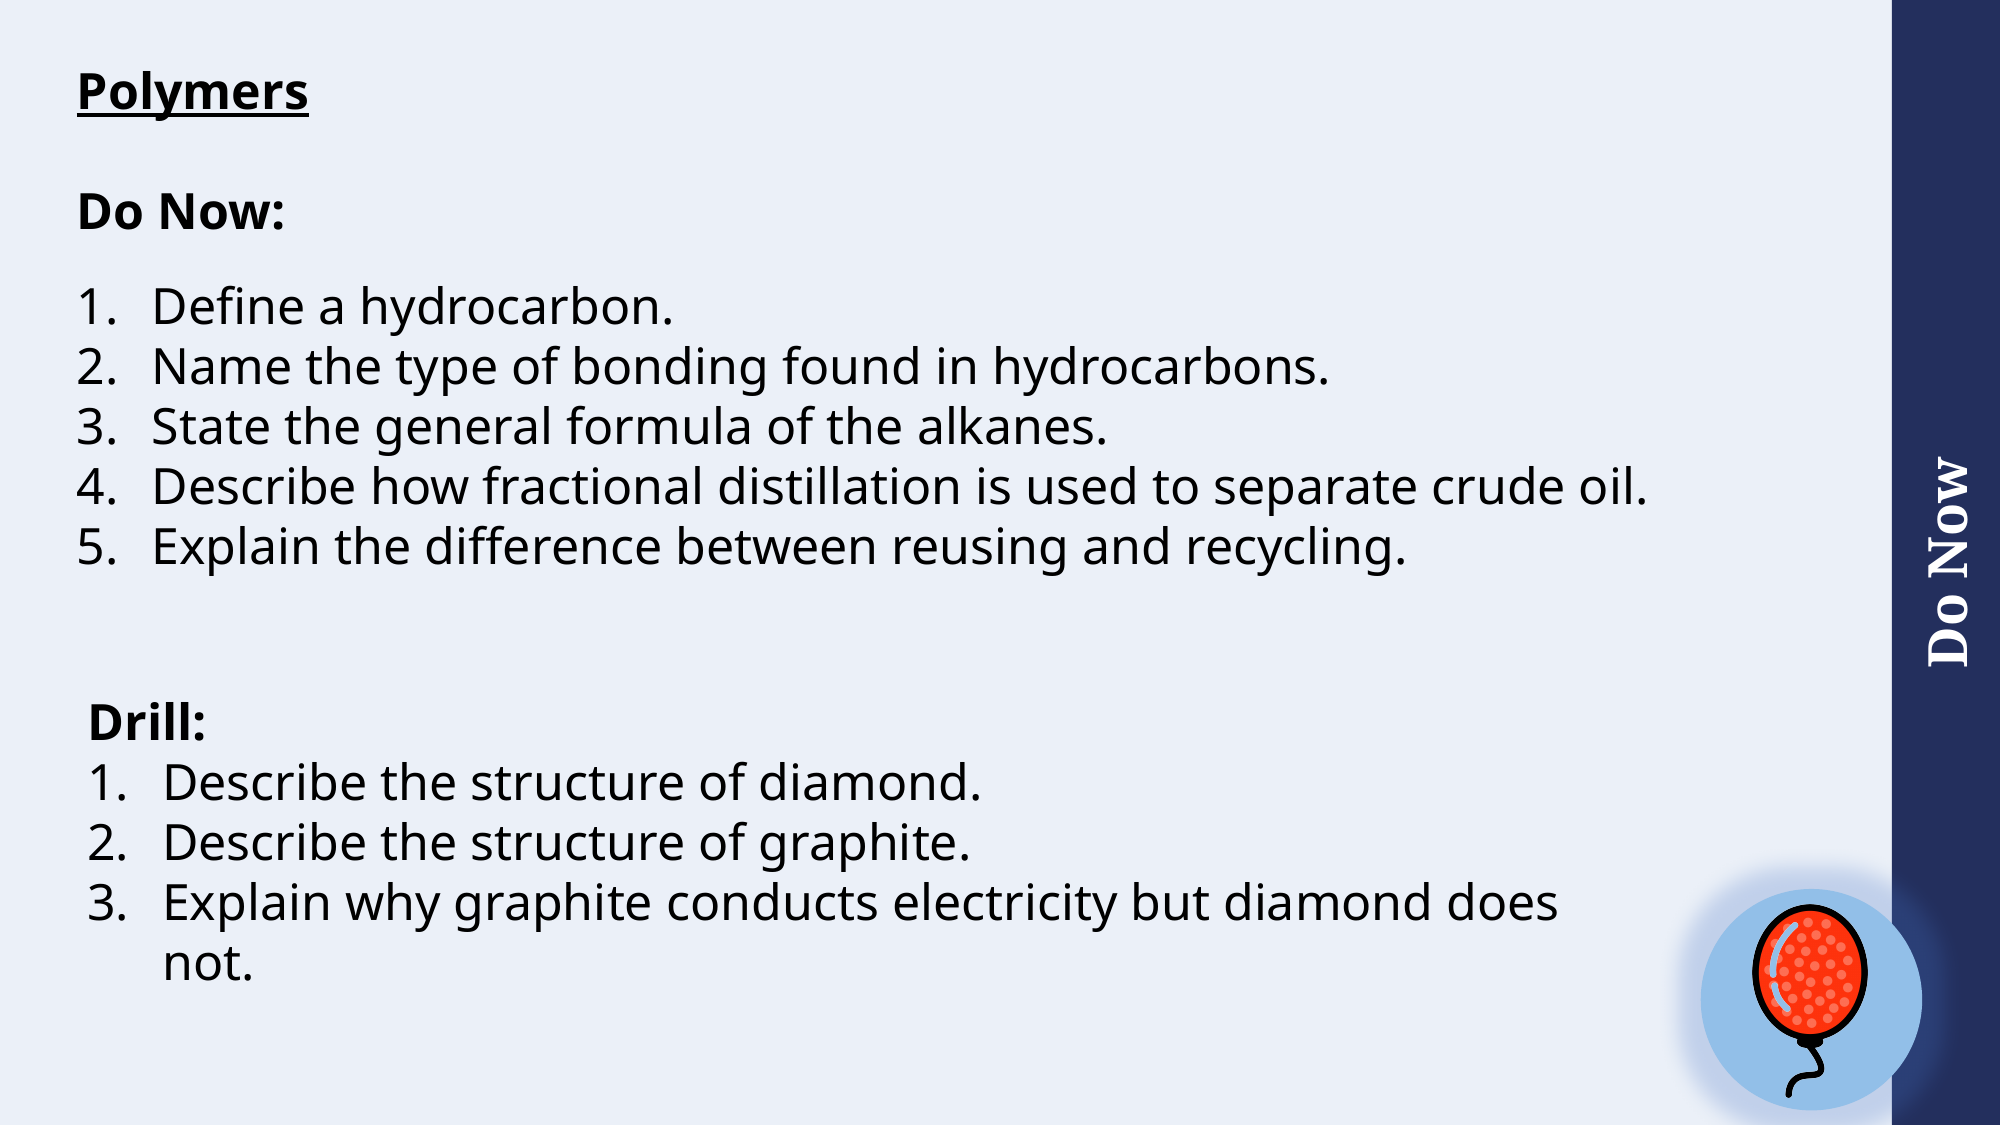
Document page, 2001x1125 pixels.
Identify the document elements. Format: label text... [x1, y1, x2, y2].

text_box Polymers Do Now: Define a hydrocarbon. Name the type of bonding found in hydrocarbons. State the general formula of the alkanes. Describe how fractional distillation is used to separate crude oil. Explain the difference between reusing and recycling. [61, 52, 1977, 582]
picture [1751, 904, 1868, 1098]
text_box Drill: Describe the structure of diamond. Describe the structure of graphite. Explain why graphite conducts electricity but diamond does not. [72, 682, 1587, 998]
